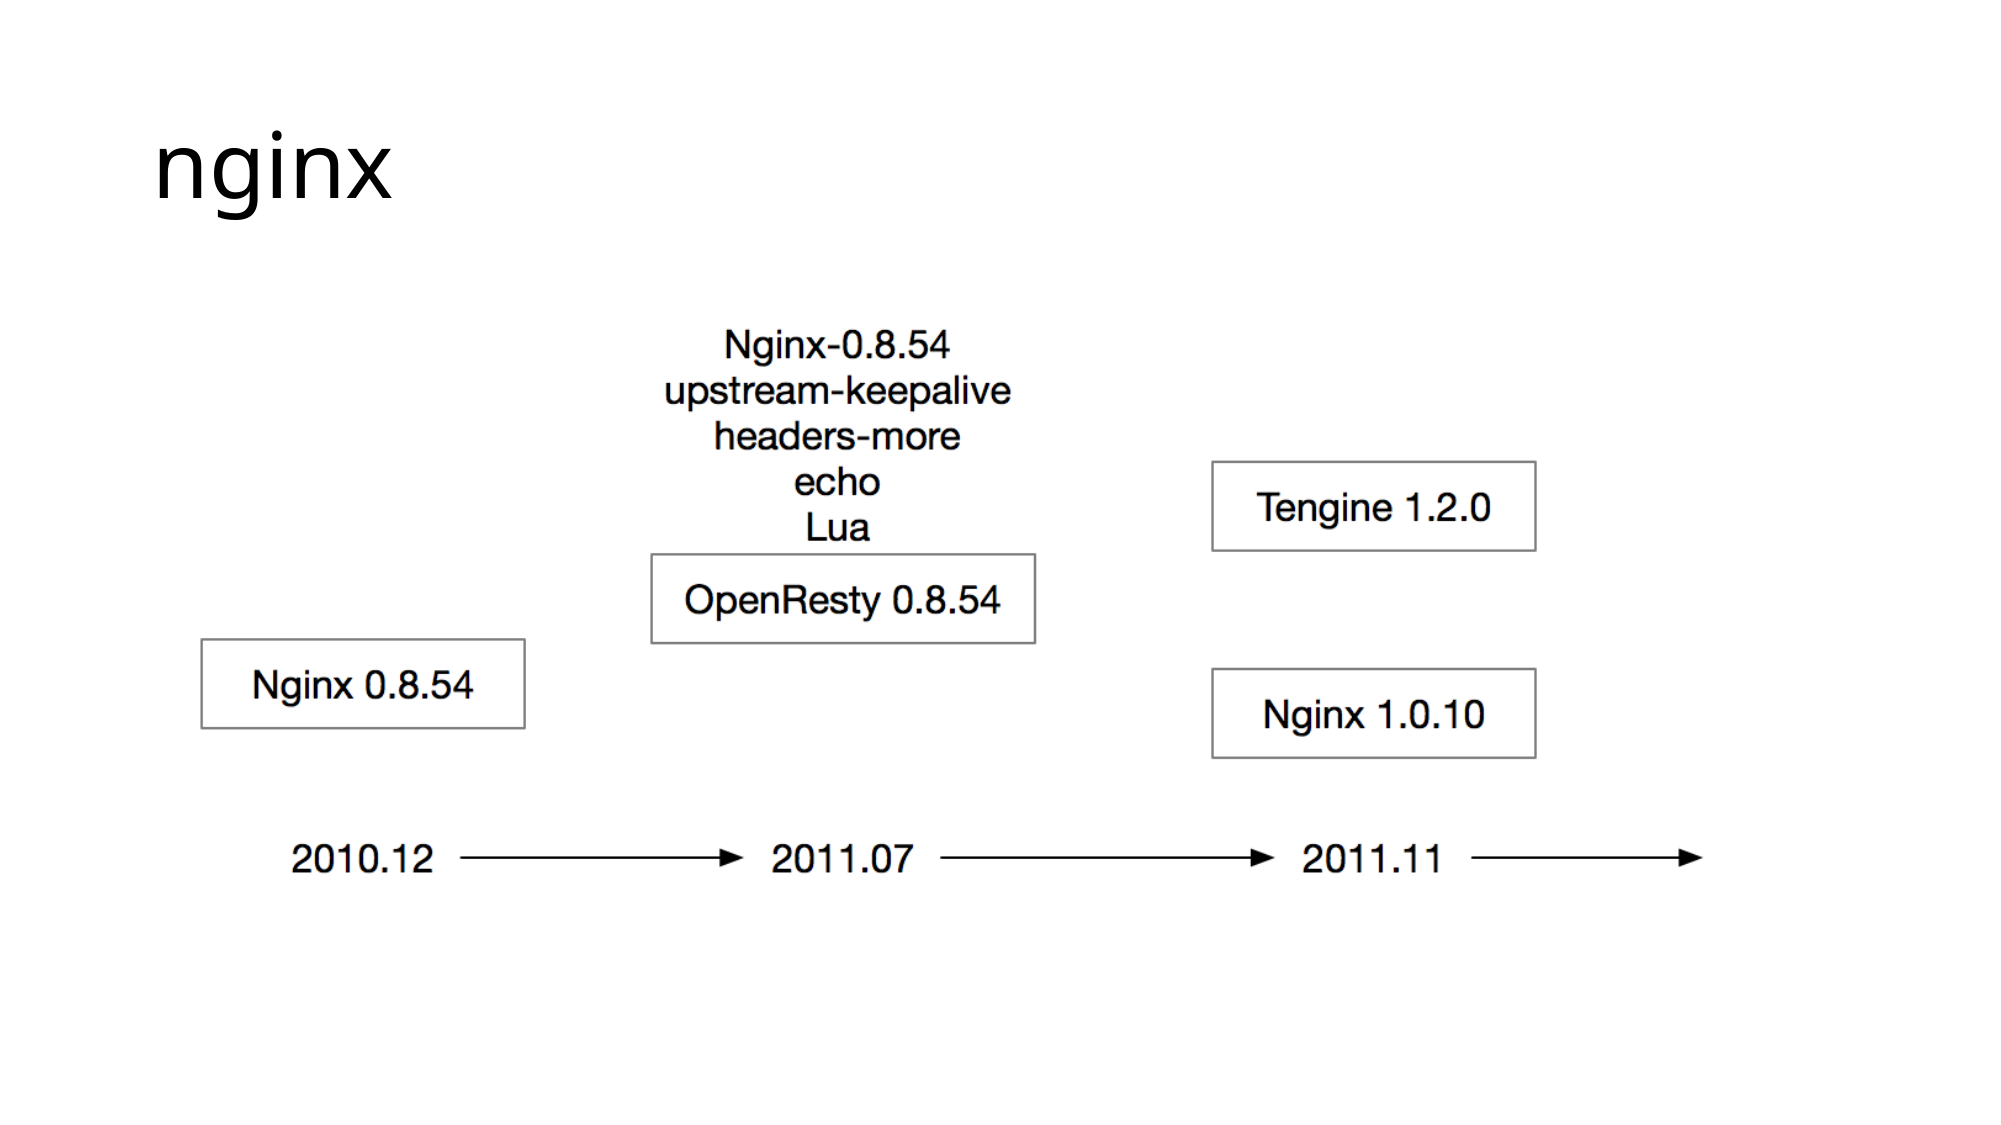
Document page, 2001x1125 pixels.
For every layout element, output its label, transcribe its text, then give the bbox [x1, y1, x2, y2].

picture [187, 277, 1723, 896]
title nginx [137, 59, 1863, 278]
